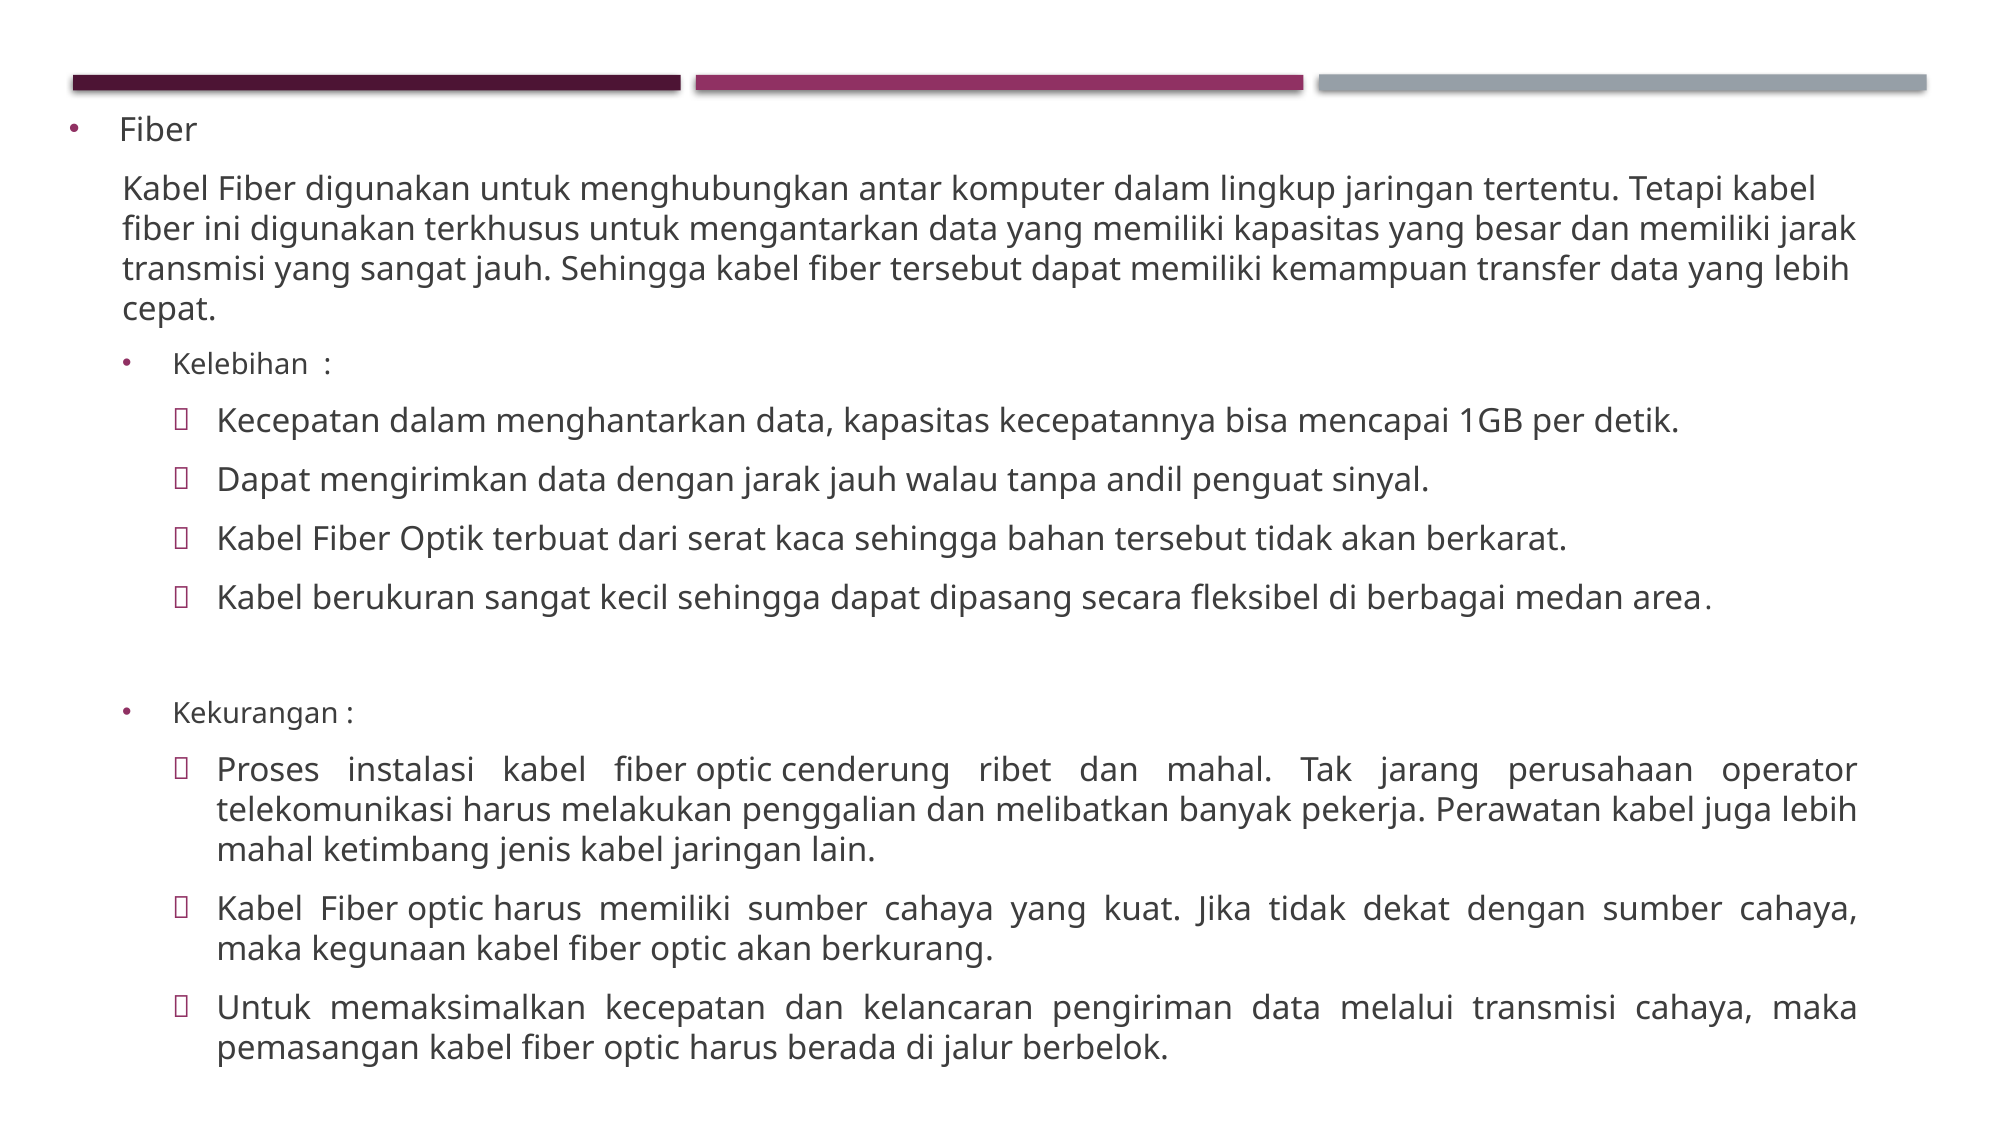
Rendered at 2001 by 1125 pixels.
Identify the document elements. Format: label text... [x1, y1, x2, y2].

text_box Fiber Kabel Fiber digunakan untuk menghubungkan antar komputer dalam lingkup jaringan tertentu. Tetapi kabel fiber ini digunakan terkhusus untuk mengantarkan data yang memiliki kapasitas yang besar dan memiliki jarak transmisi yang sangat jauh. Sehingga kabel fiber tersebut dapat memiliki kemampuan transfer data yang lebih cepat. Kelebihan : Kecepatan dalam menghantarkan data, kapasitas kecepatannya bisa mencapai 1GB per detik. Dapat mengirimkan data dengan jarak jauh walau tanpa andil penguat sinyal. Kabel Fiber Optik terbuat dari serat kaca sehingga bahan tersebut tidak akan berkarat. Kabel berukuran sangat kecil sehingga dapat dipasang secara fleksibel di berbagai medan area. Kekurangan : Proses instalasi kabel fiber optic cenderung ribet dan mahal. Tak jarang perusahaan operator telekomunikasi harus melakukan penggalian dan melibatkan banyak pekerja. Perawatan kabel juga lebih mahal ketimbang jenis kabel jaringan lain. Kabel Fiber optic harus memiliki sumber cahaya yang kuat. Jika tidak dekat dengan sumber cahaya, maka kegunaan kabel fiber optic akan berkurang. Untuk memaksimalkan kecepatan dan kelancaran pengiriman data melalui transmisi cahaya, maka pemasangan kabel fiber optic harus berada di jalur berbelok. [54, 100, 1876, 1074]
